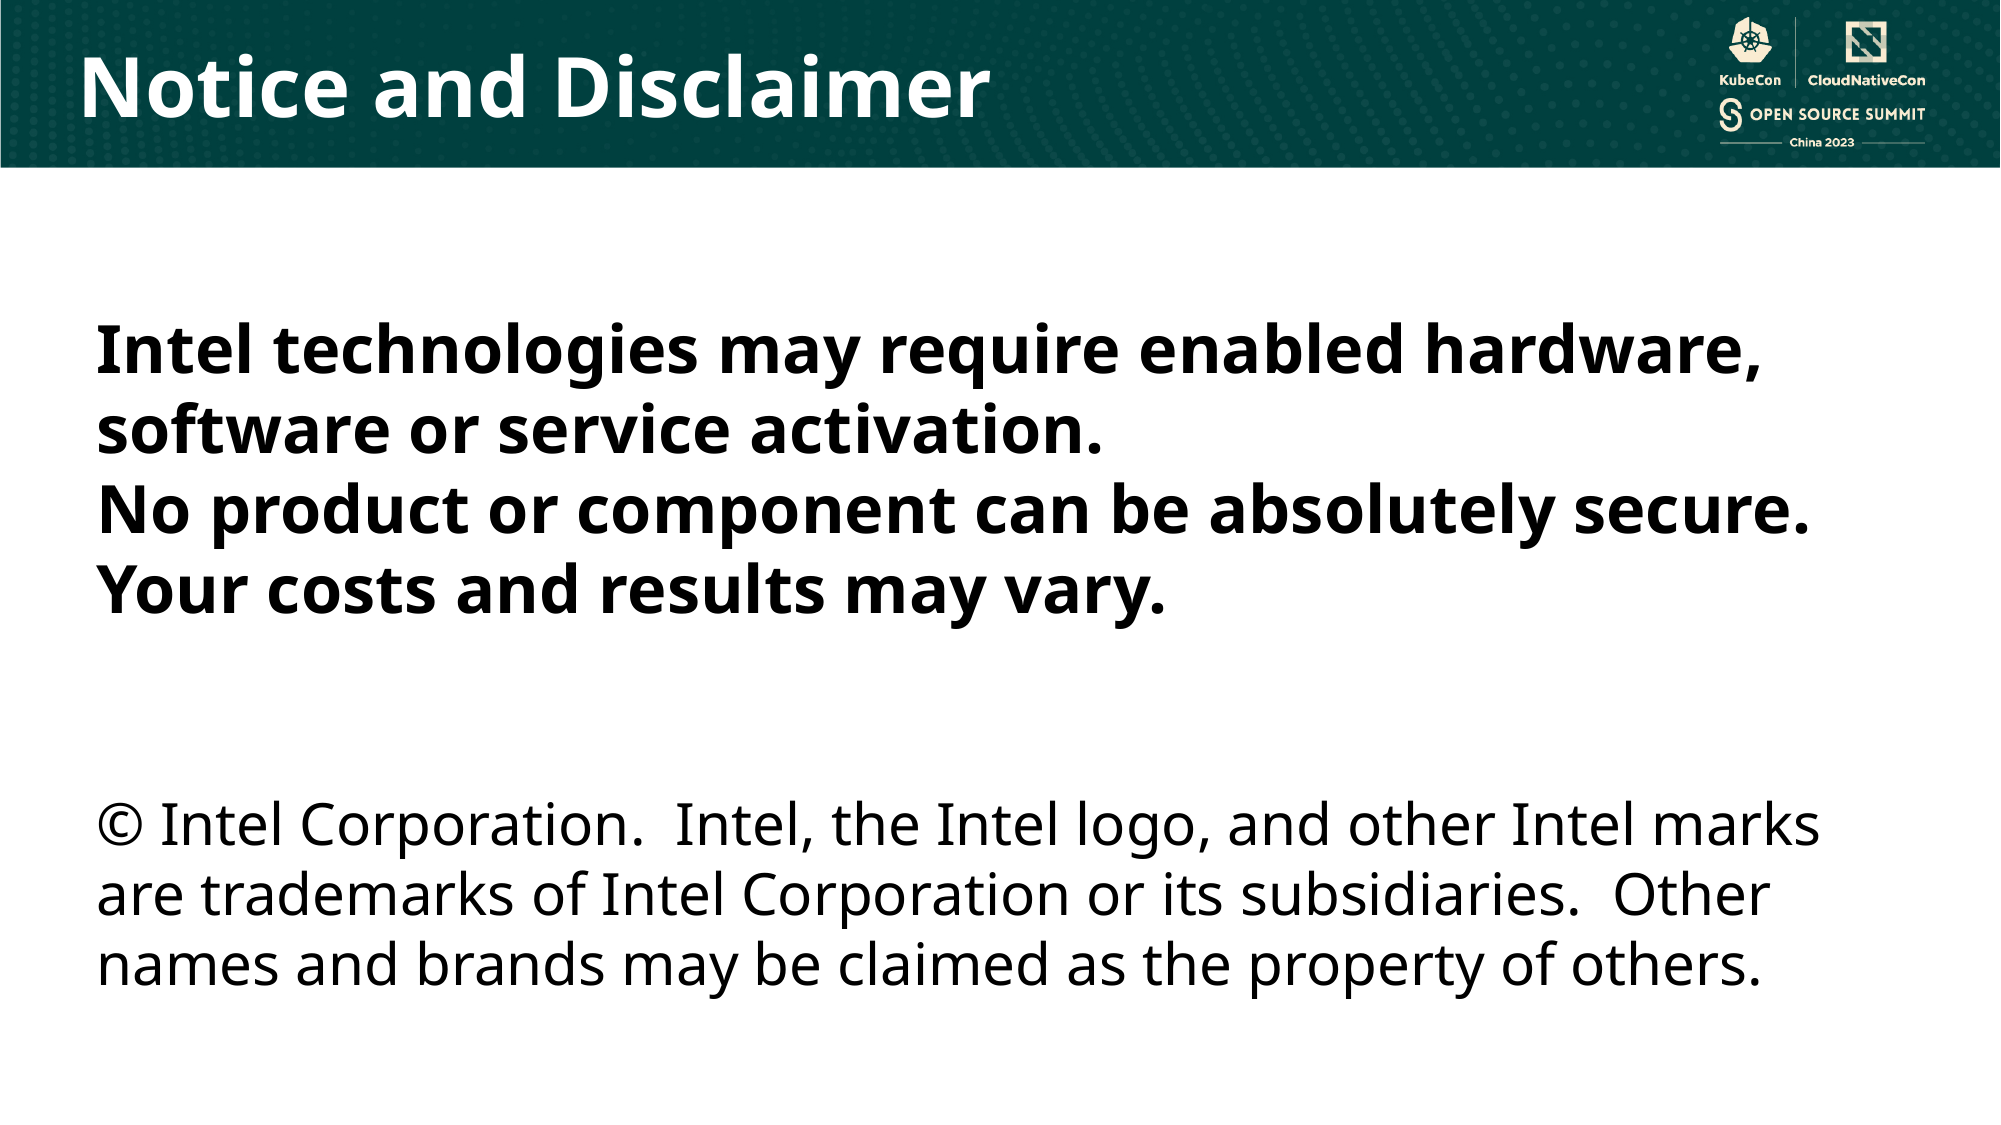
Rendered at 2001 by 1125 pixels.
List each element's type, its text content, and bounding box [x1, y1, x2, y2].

text_box Intel technologies may require enabled hardware, software or service activation. No product or component can be absolutely secure. Your costs and results may vary. © Intel Corporation. Intel, the Intel logo, and other Intel marks are trademarks of Intel Corporation or its subsidiaries. Other names and brands may be claimed as the property of others. [62, 299, 1897, 1005]
picture [0, 0, 2000, 1125]
text_box Notice and Disclaimer [62, 0, 1788, 196]
